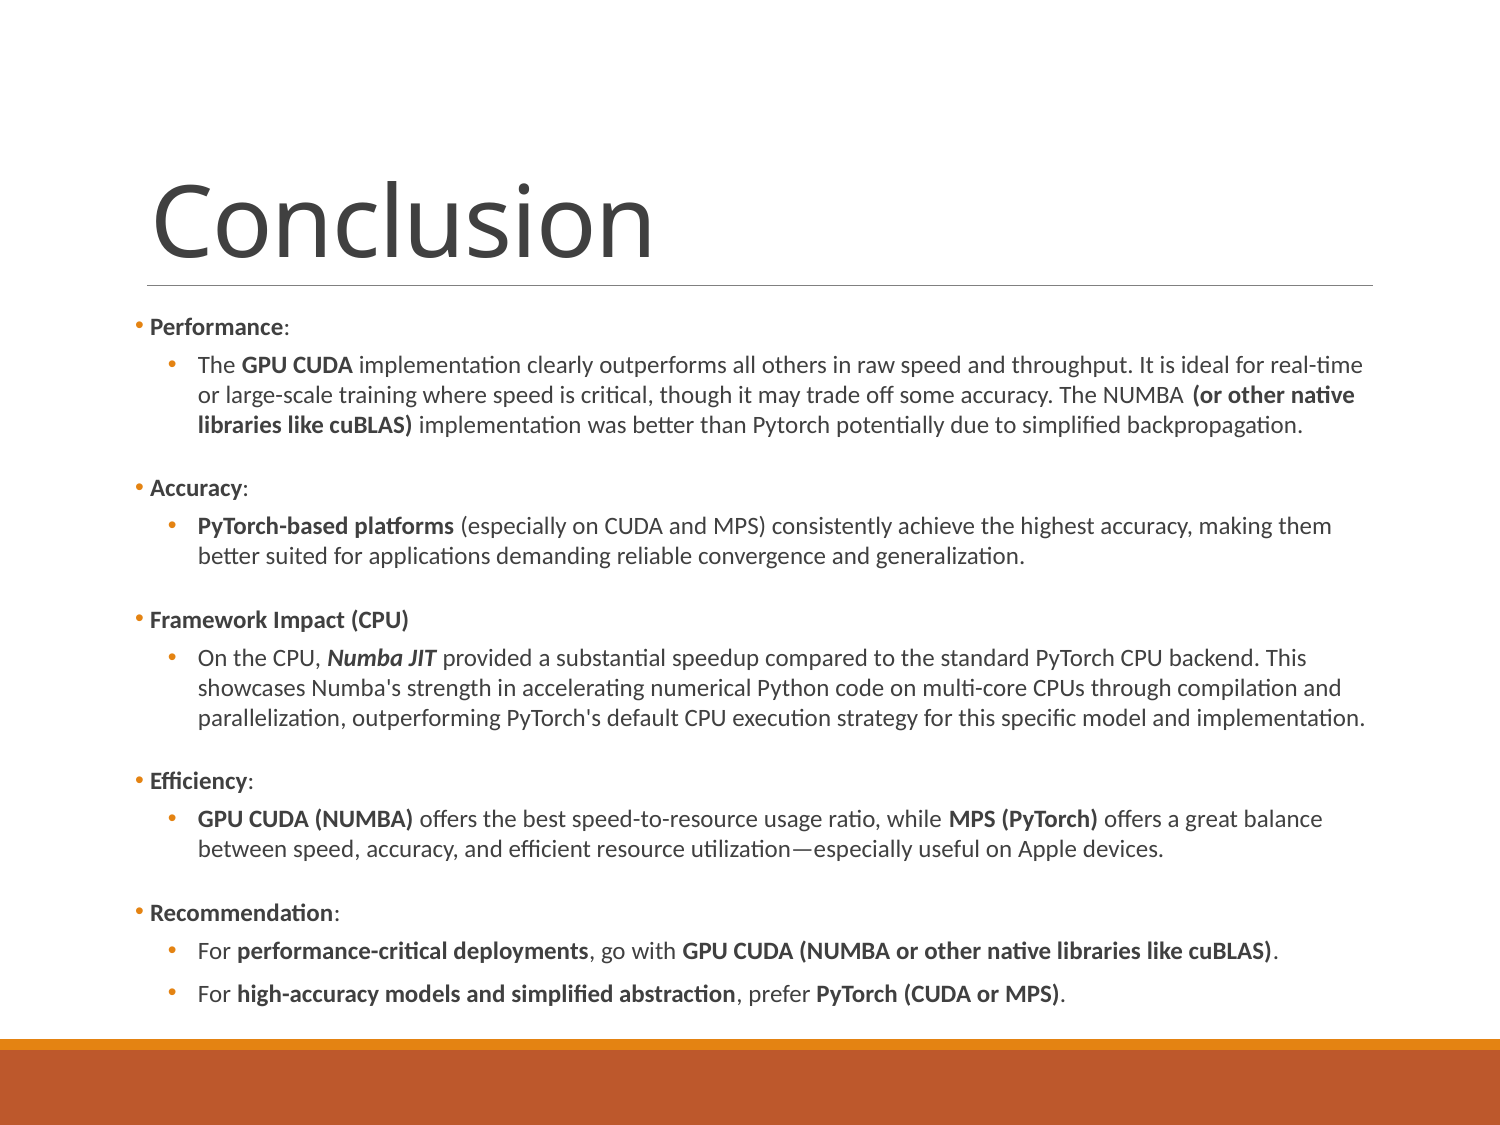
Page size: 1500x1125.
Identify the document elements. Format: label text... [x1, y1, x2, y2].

list Performance: The GPU CUDA implementation clearly outperforms all others in raw speed and throughput. It is ideal for real-time or large-scale training where speed is critical, though it may trade off some accuracy. The NUMBA (or other native libraries like cuBLAS) implementation was better than Pytorch potentially due to simplified backpropagation. Accuracy: PyTorch-based platforms (especially on CUDA and MPS) consistently achieve the highest accuracy, making them better suited for applications demanding reliable convergence and generalization. Framework Impact (CPU) On the CPU, Numba JIT provided a substantial speedup compared to the standard PyTorch CPU backend. This showcases Numba's strength in accelerating numerical Python code on multi-core CPUs through compilation and parallelization, outperforming PyTorch's default CPU execution strategy for this specific model and implementation. Efficiency: GPU CUDA (NUMBA) offers the best speed-to-resource usage ratio, while MPS (PyTorch) offers a great balance between speed, accuracy, and efficient resource utilization—especially useful on Apple devices. Recommendation: For performance-critical deployments, go with GPU CUDA (NUMBA or other native libraries like cuBLAS). For high-accuracy models and simplified abstraction, prefer PyTorch (CUDA or MPS). [135, 302, 1373, 963]
title Conclusion [135, 47, 1373, 285]
